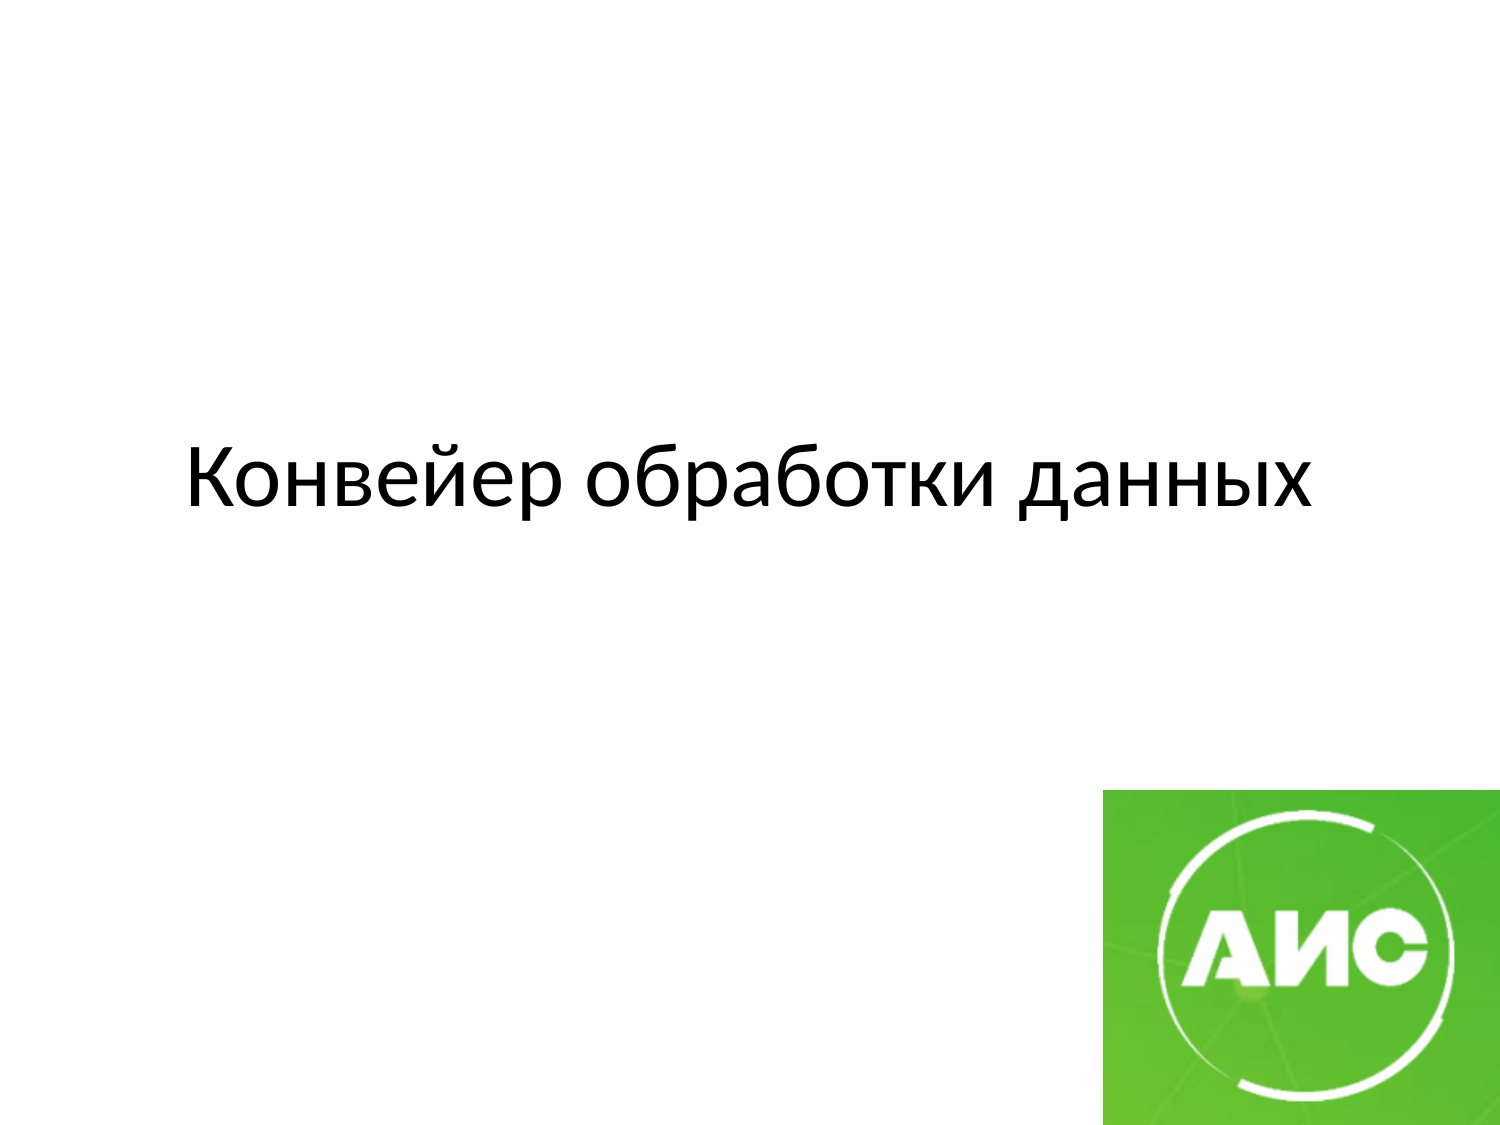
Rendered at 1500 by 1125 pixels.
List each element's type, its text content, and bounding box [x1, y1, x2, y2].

picture [1102, 790, 1500, 1125]
title Конвейер обработки данных [112, 349, 1388, 591]
